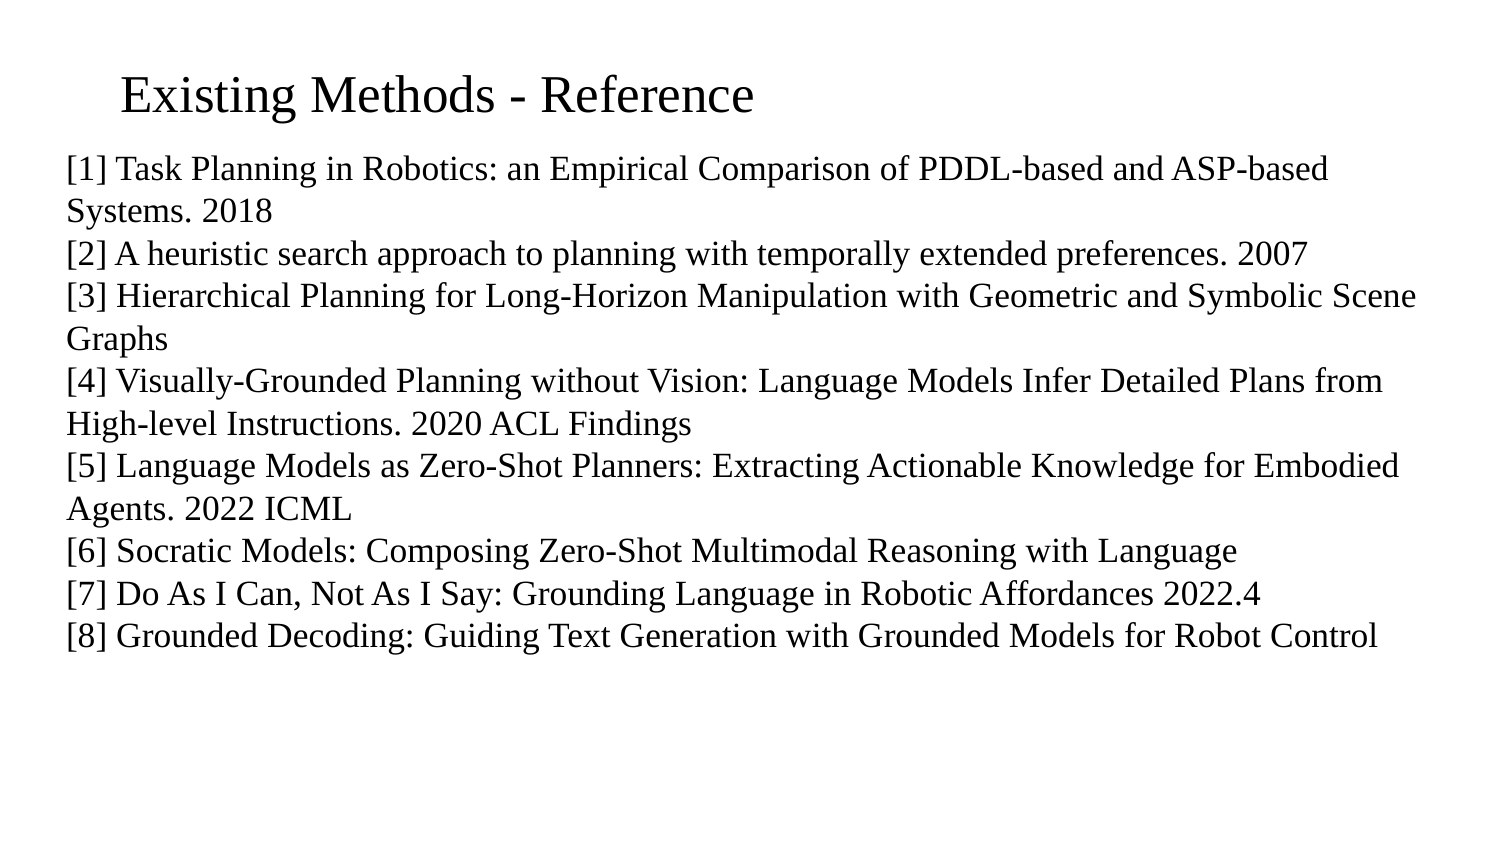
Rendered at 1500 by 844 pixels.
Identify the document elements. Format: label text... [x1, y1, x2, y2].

text_box [1] Task Planning in Robotics: an Empirical Comparison of PDDL-based and ASP-based Systems. 2018 [2] A heuristic search approach to planning with temporally extended preferences. 2007 [3] Hierarchical Planning for Long-Horizon Manipulation with Geometric and Symbolic Scene Graphs [4] Visually-Grounded Planning without Vision: Language Models Infer Detailed Plans from High-level Instructions. 2020 ACL Findings [5] Language Models as Zero-Shot Planners: Extracting Actionable Knowledge for Embodied Agents. 2022 ICML [6] Socratic Models: Composing Zero-Shot Multimodal Reasoning with Language [7] Do As I Can, Not As I Say: Grounding Language in Robotic Affordances 2022.4 [8] Grounded Decoding: Guiding Text Generation with Grounded Models for Robot Control [51, 129, 1449, 671]
title 📌 Existing Methods - Reference [51, 44, 1449, 129]
